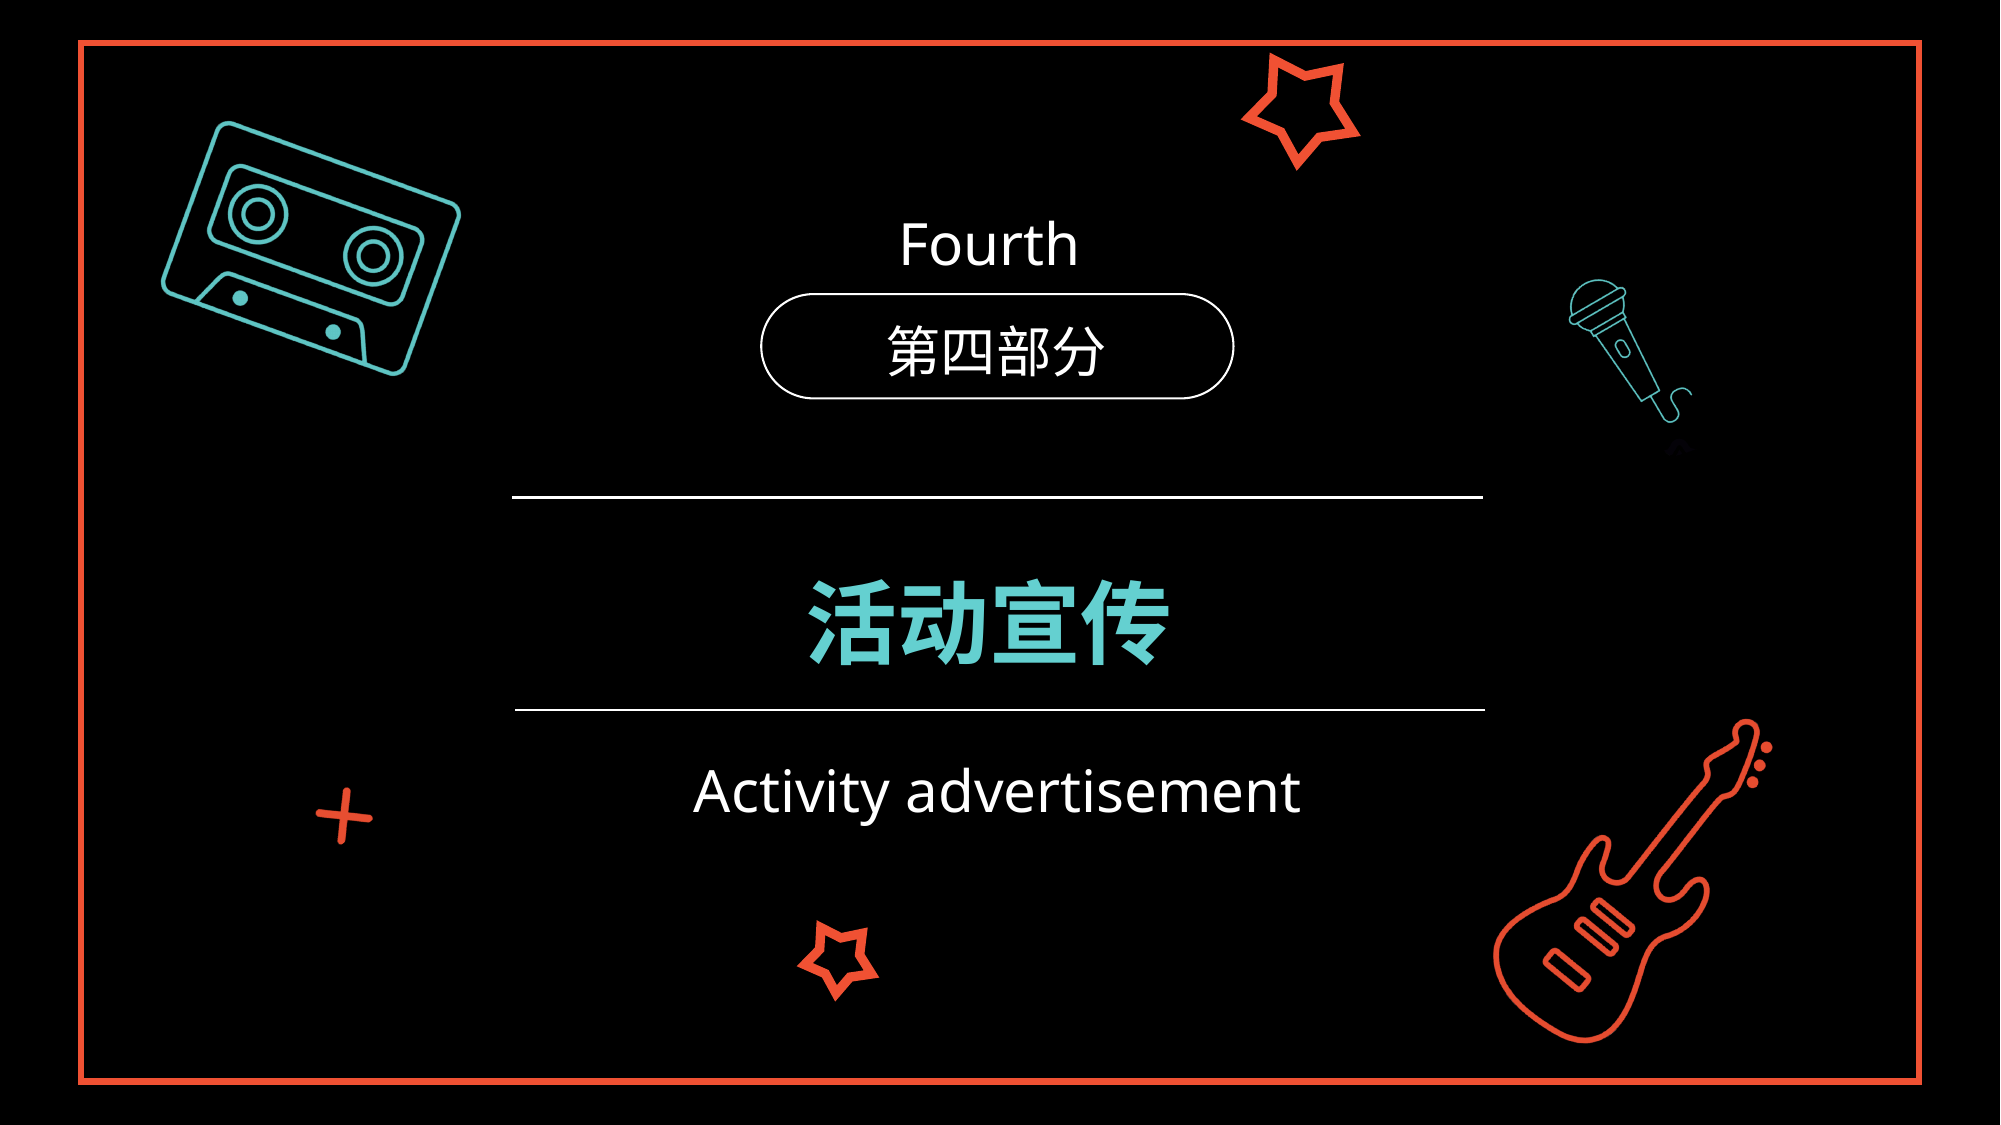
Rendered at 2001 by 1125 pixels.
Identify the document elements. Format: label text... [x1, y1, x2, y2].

text_box [80, 42, 1920, 1083]
picture [107, 43, 515, 454]
text_box [1246, 58, 1355, 165]
picture [305, 766, 389, 845]
text_box Fourth [883, 199, 1096, 285]
picture [1530, 267, 1748, 465]
picture [1467, 707, 1849, 1073]
text_box [802, 925, 874, 996]
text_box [761, 294, 1234, 399]
